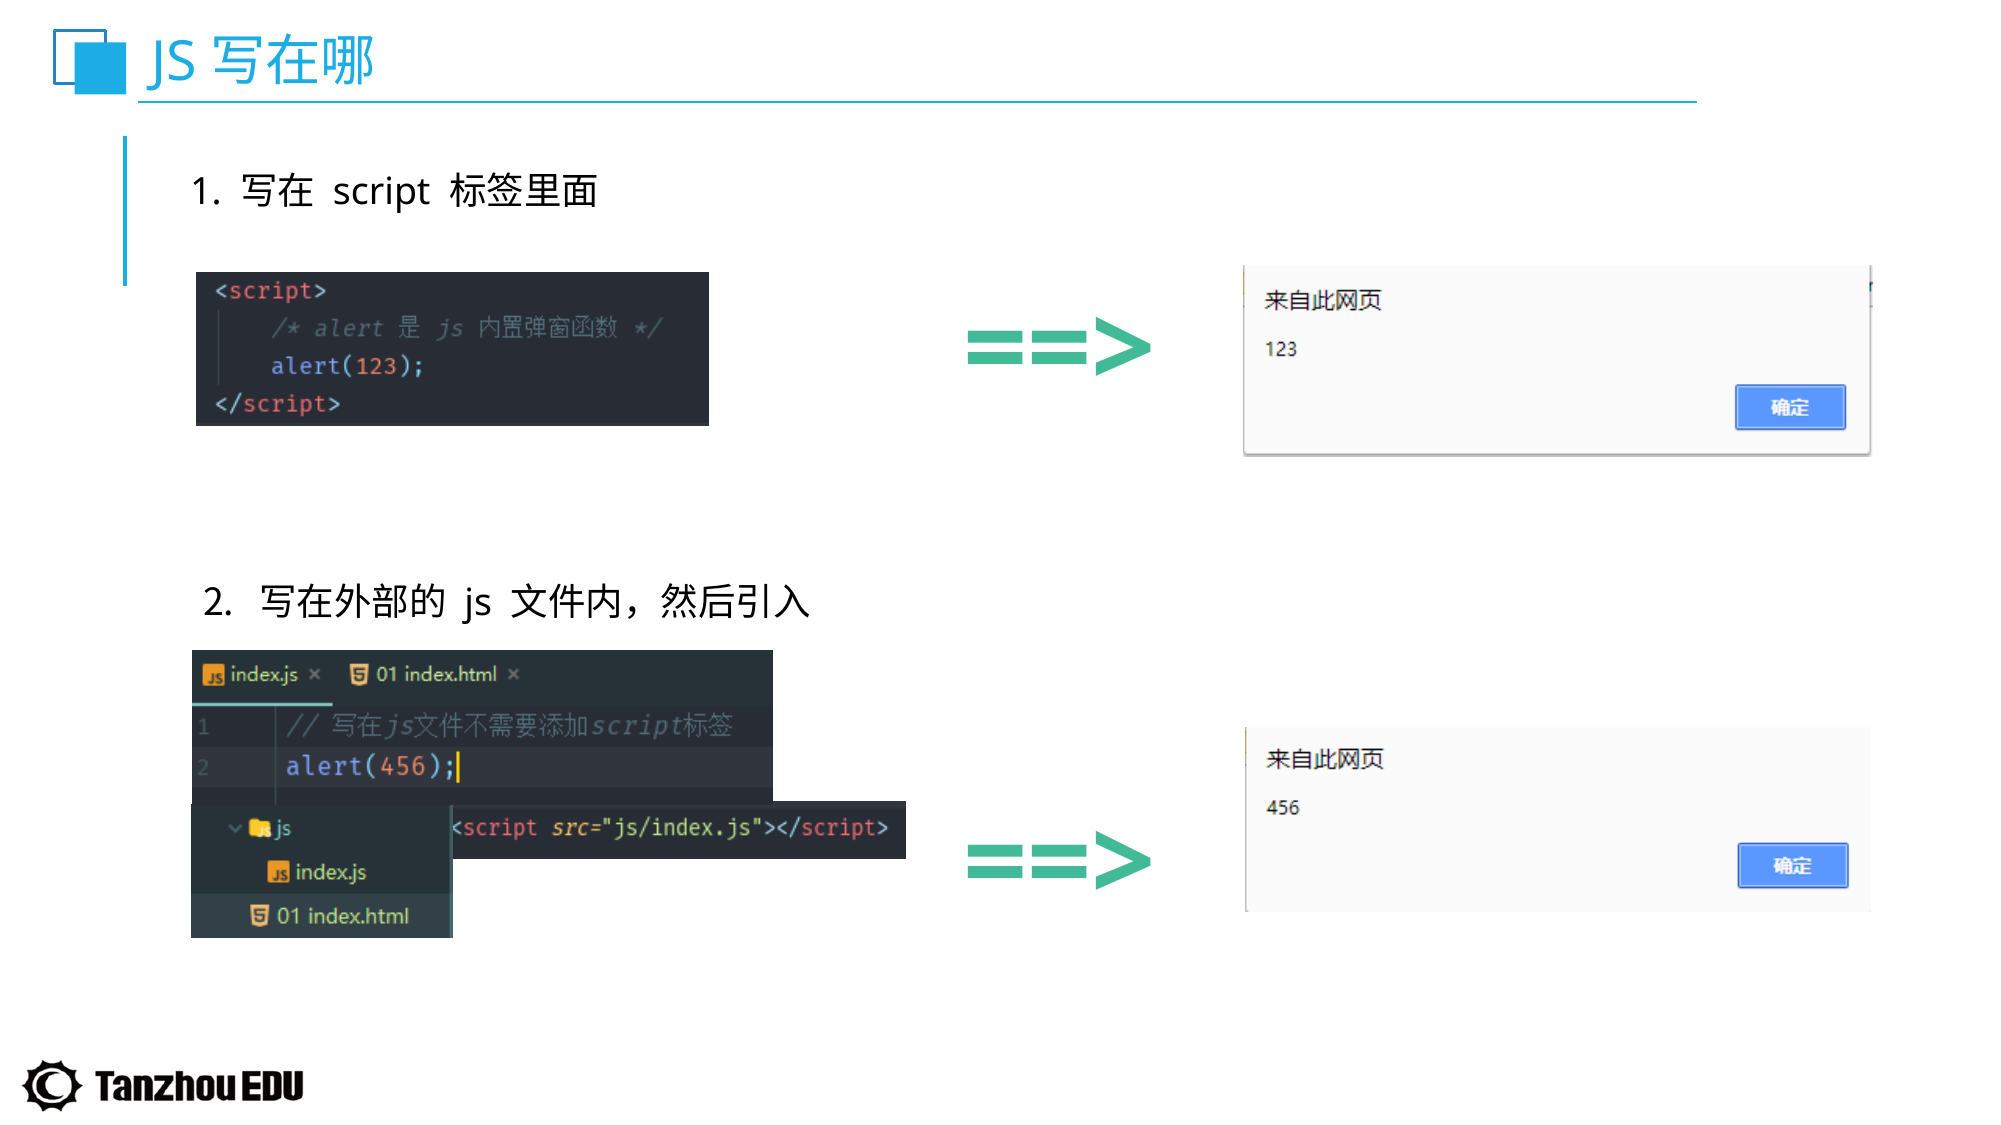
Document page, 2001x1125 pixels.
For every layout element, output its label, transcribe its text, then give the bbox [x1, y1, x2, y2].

text_box 1. 写在 script 标签里面 [175, 159, 615, 220]
text_box 写在外部的 js 文件内，然后引入 [188, 570, 826, 631]
picture [191, 650, 906, 938]
text_box ==> [948, 267, 1172, 418]
picture [1245, 727, 1871, 913]
text_box ==> [948, 781, 1172, 932]
picture [195, 272, 709, 427]
text_box JS写在哪 [141, 34, 732, 90]
picture [2, 1031, 328, 1125]
picture [1242, 265, 1874, 457]
